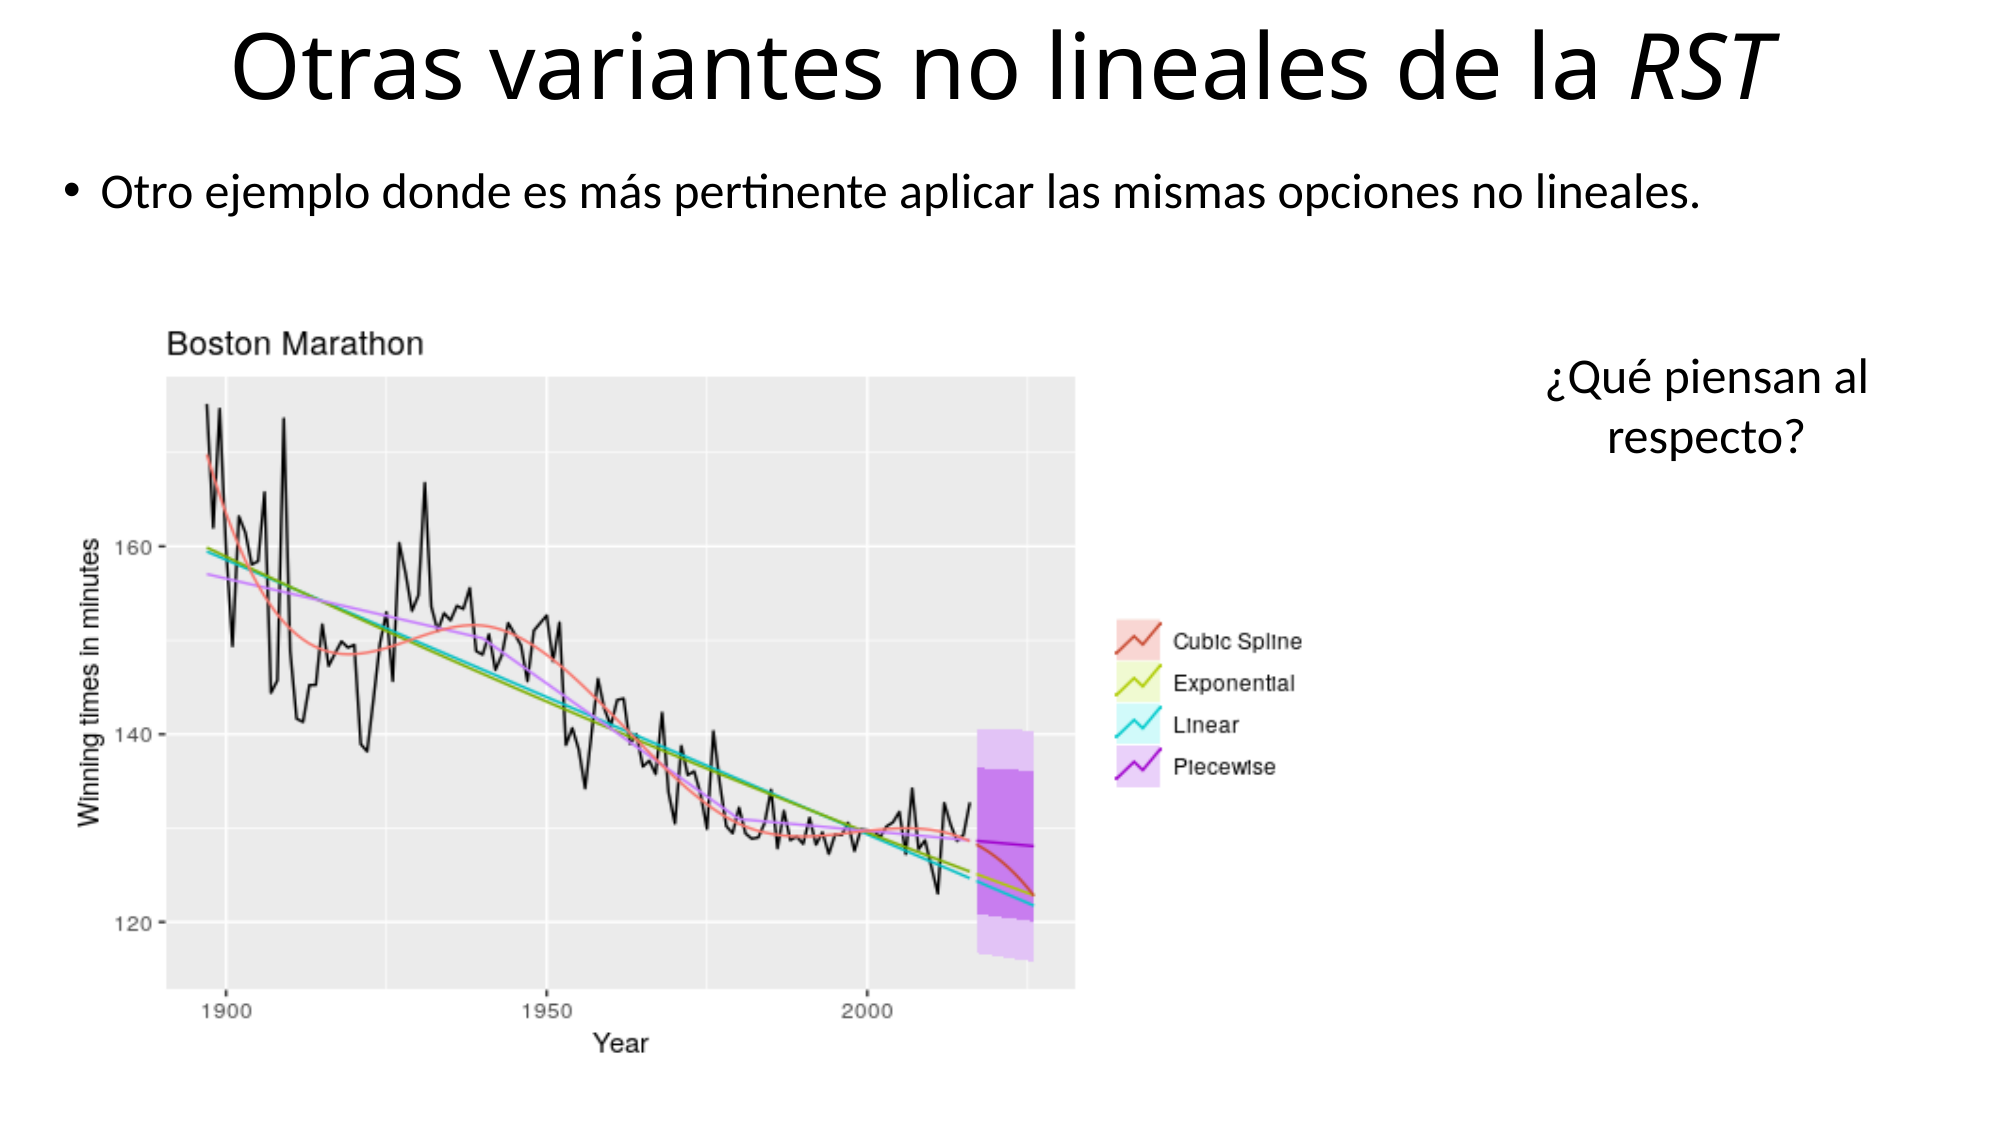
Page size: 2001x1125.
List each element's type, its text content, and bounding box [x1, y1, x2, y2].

title Otras variantes no lineales de la RST [15, 7, 1987, 133]
text_box ¿Qué piensan al respecto? [1495, 336, 1919, 471]
list Otro ejemplo donde es más pertinente aplicar las mismas opciones no lineales. [48, 158, 1864, 872]
picture [65, 319, 1332, 1074]
